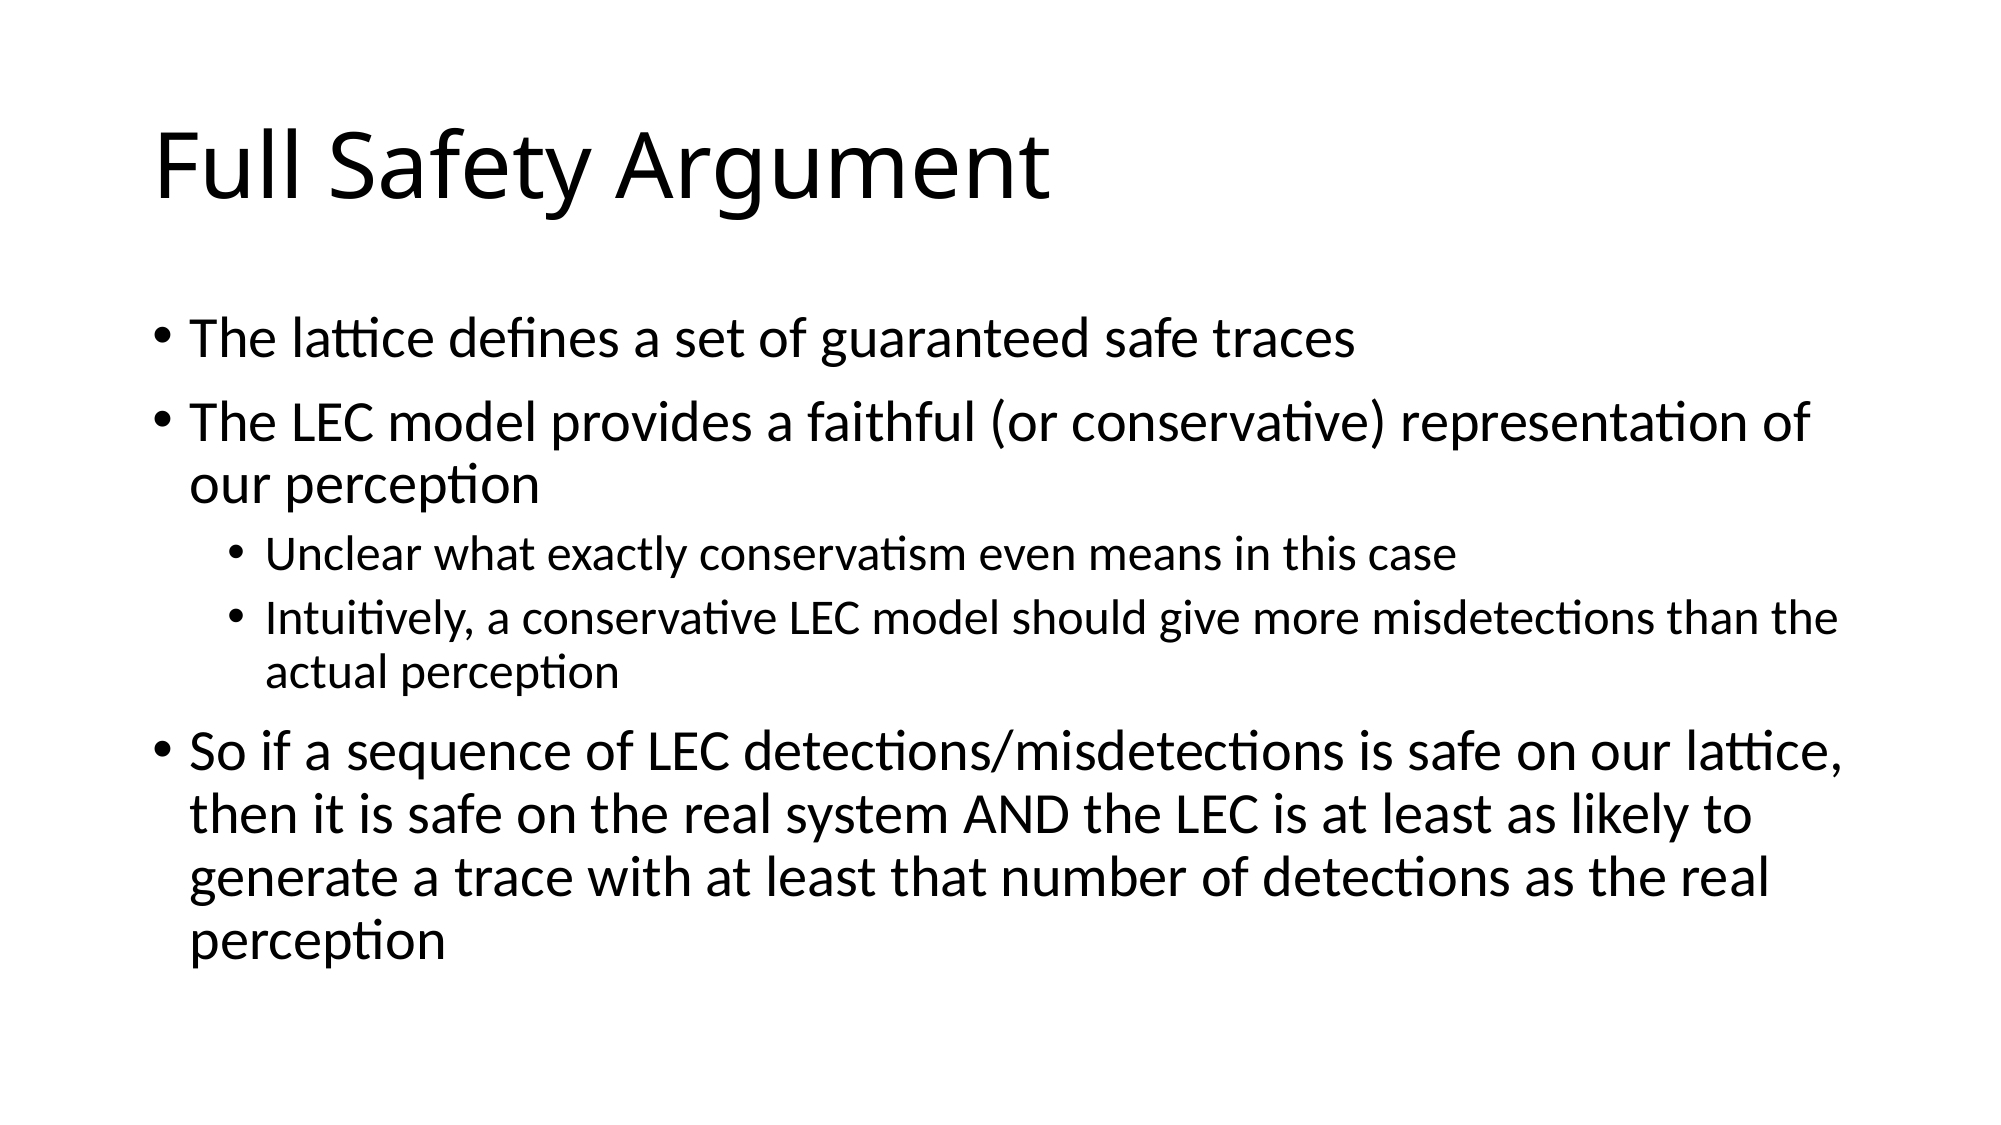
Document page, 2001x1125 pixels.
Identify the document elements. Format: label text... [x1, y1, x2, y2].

list The lattice defines a set of guaranteed safe traces The LEC model provides a faithful (or conservative) representation of our perception Unclear what exactly conservatism even means in this case Intuitively, a conservative LEC model should give more misdetections than the actual perception So if a sequence of LEC detections/misdetections is safe on our lattice, then it is safe on the real system AND the LEC is at least as likely to generate a trace with at least that number of detections as the real perception [137, 299, 1863, 1014]
title Full Safety Argument [137, 59, 1863, 278]
